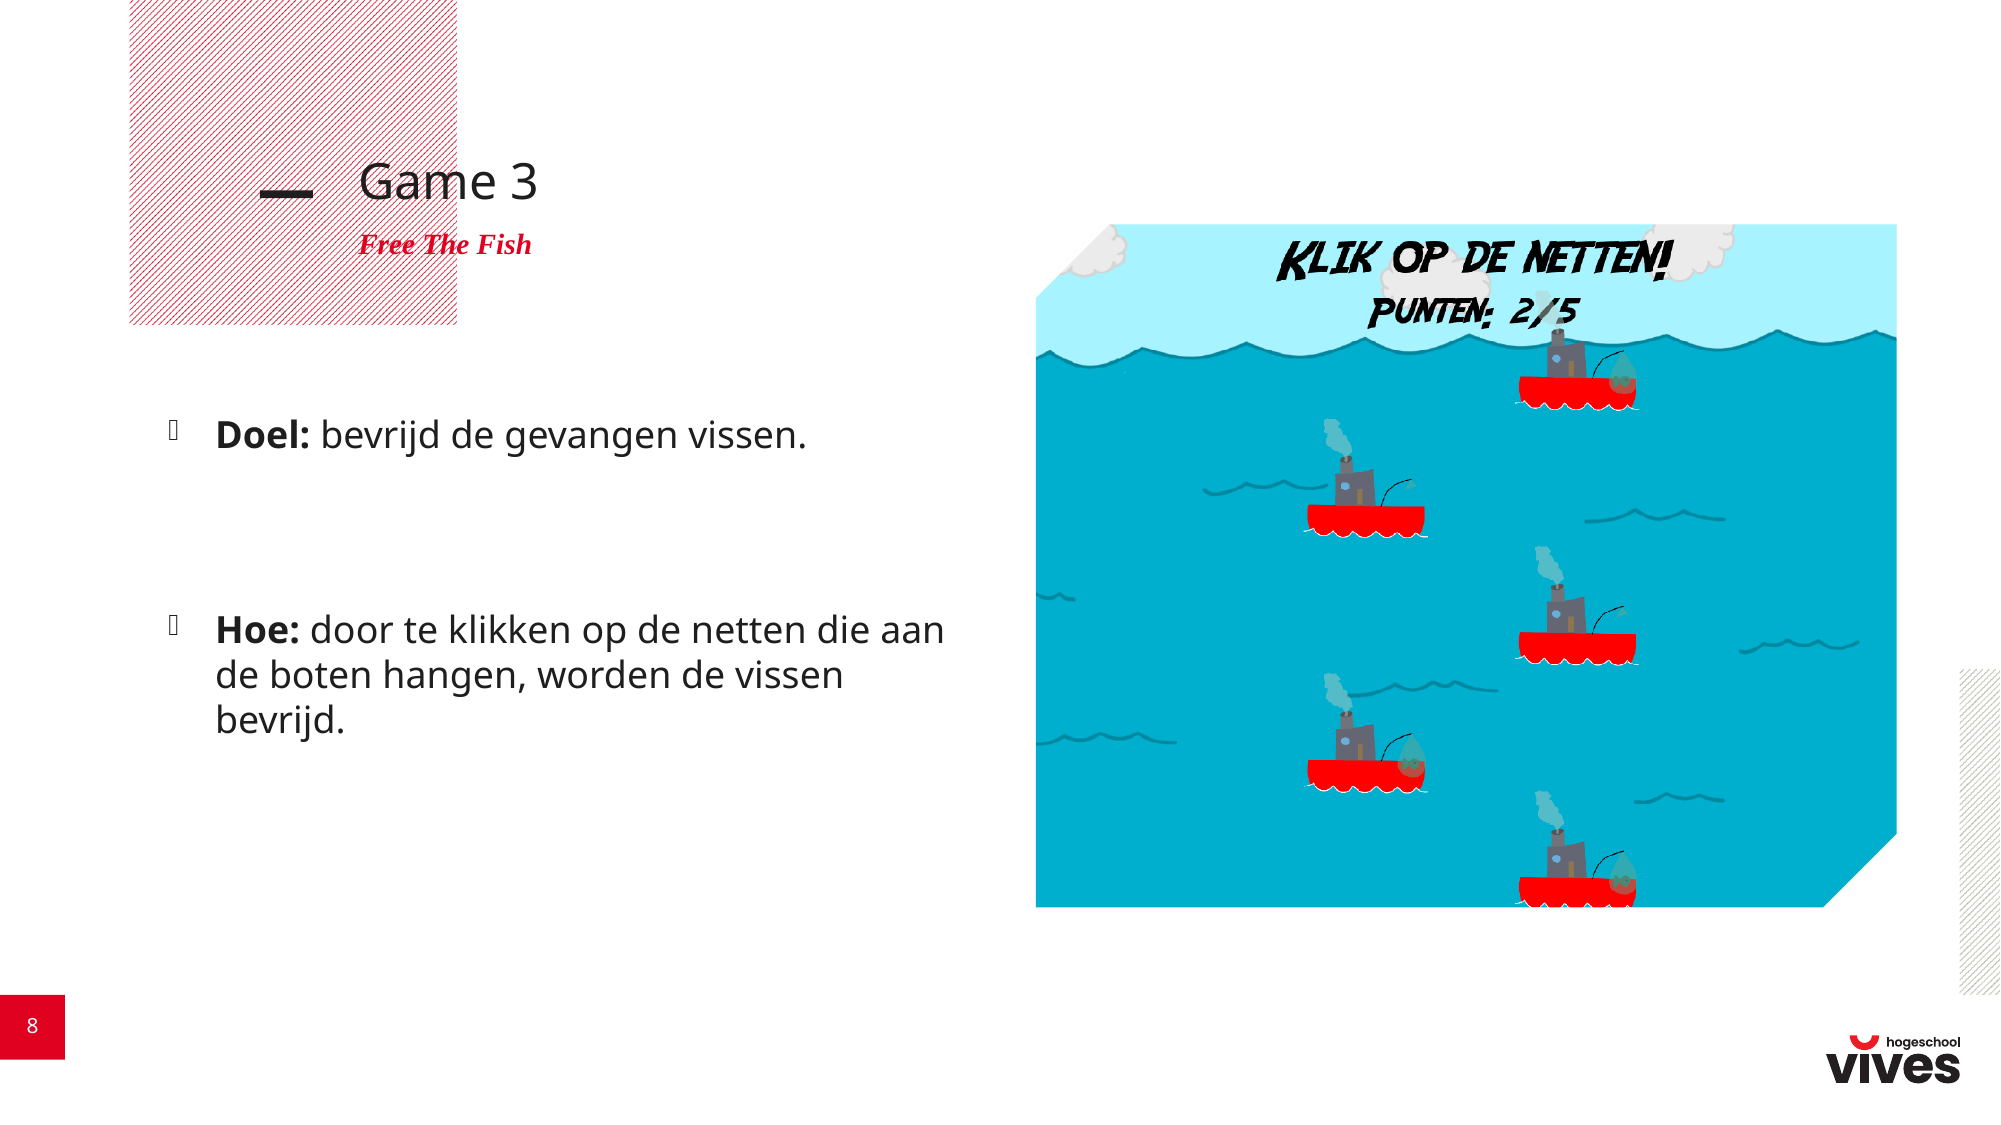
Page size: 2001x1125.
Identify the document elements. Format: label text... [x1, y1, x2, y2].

picture [1035, 224, 1897, 908]
list Free The Fish [358, 217, 1863, 268]
picture [1959, 669, 2000, 995]
picture [129, 0, 457, 325]
text_box Doel: bevrijd de gevangen vissen. Hoe: door te klikken op de netten die aan de boten hangen, worden de vissen bevrijd. [153, 403, 1000, 908]
title Game 3 [358, 138, 1863, 217]
